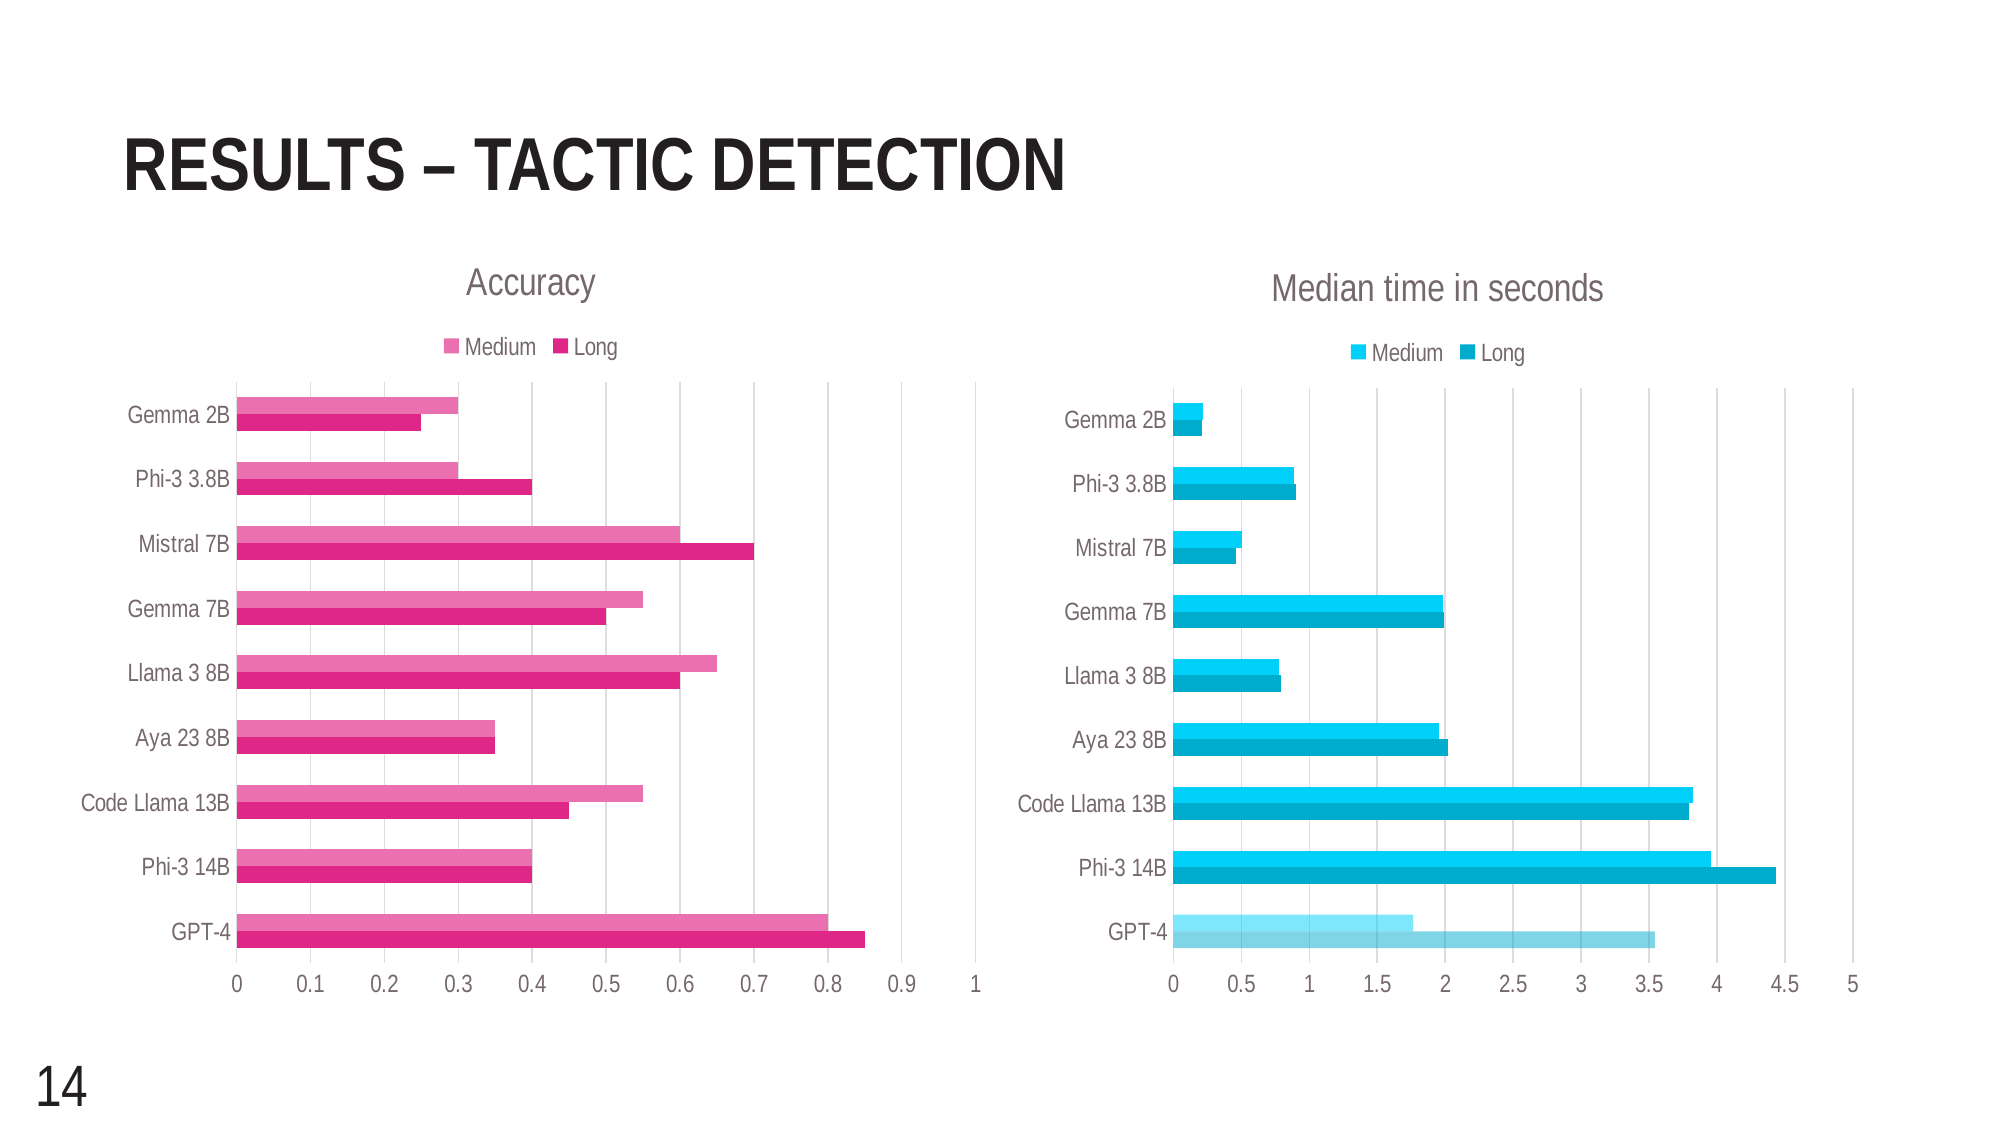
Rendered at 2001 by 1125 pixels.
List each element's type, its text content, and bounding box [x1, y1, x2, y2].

text_box 14 [0, 1040, 124, 1125]
title RESULTS – TACTIC DETECTION [124, 124, 1937, 284]
chart [61, 224, 1876, 1014]
